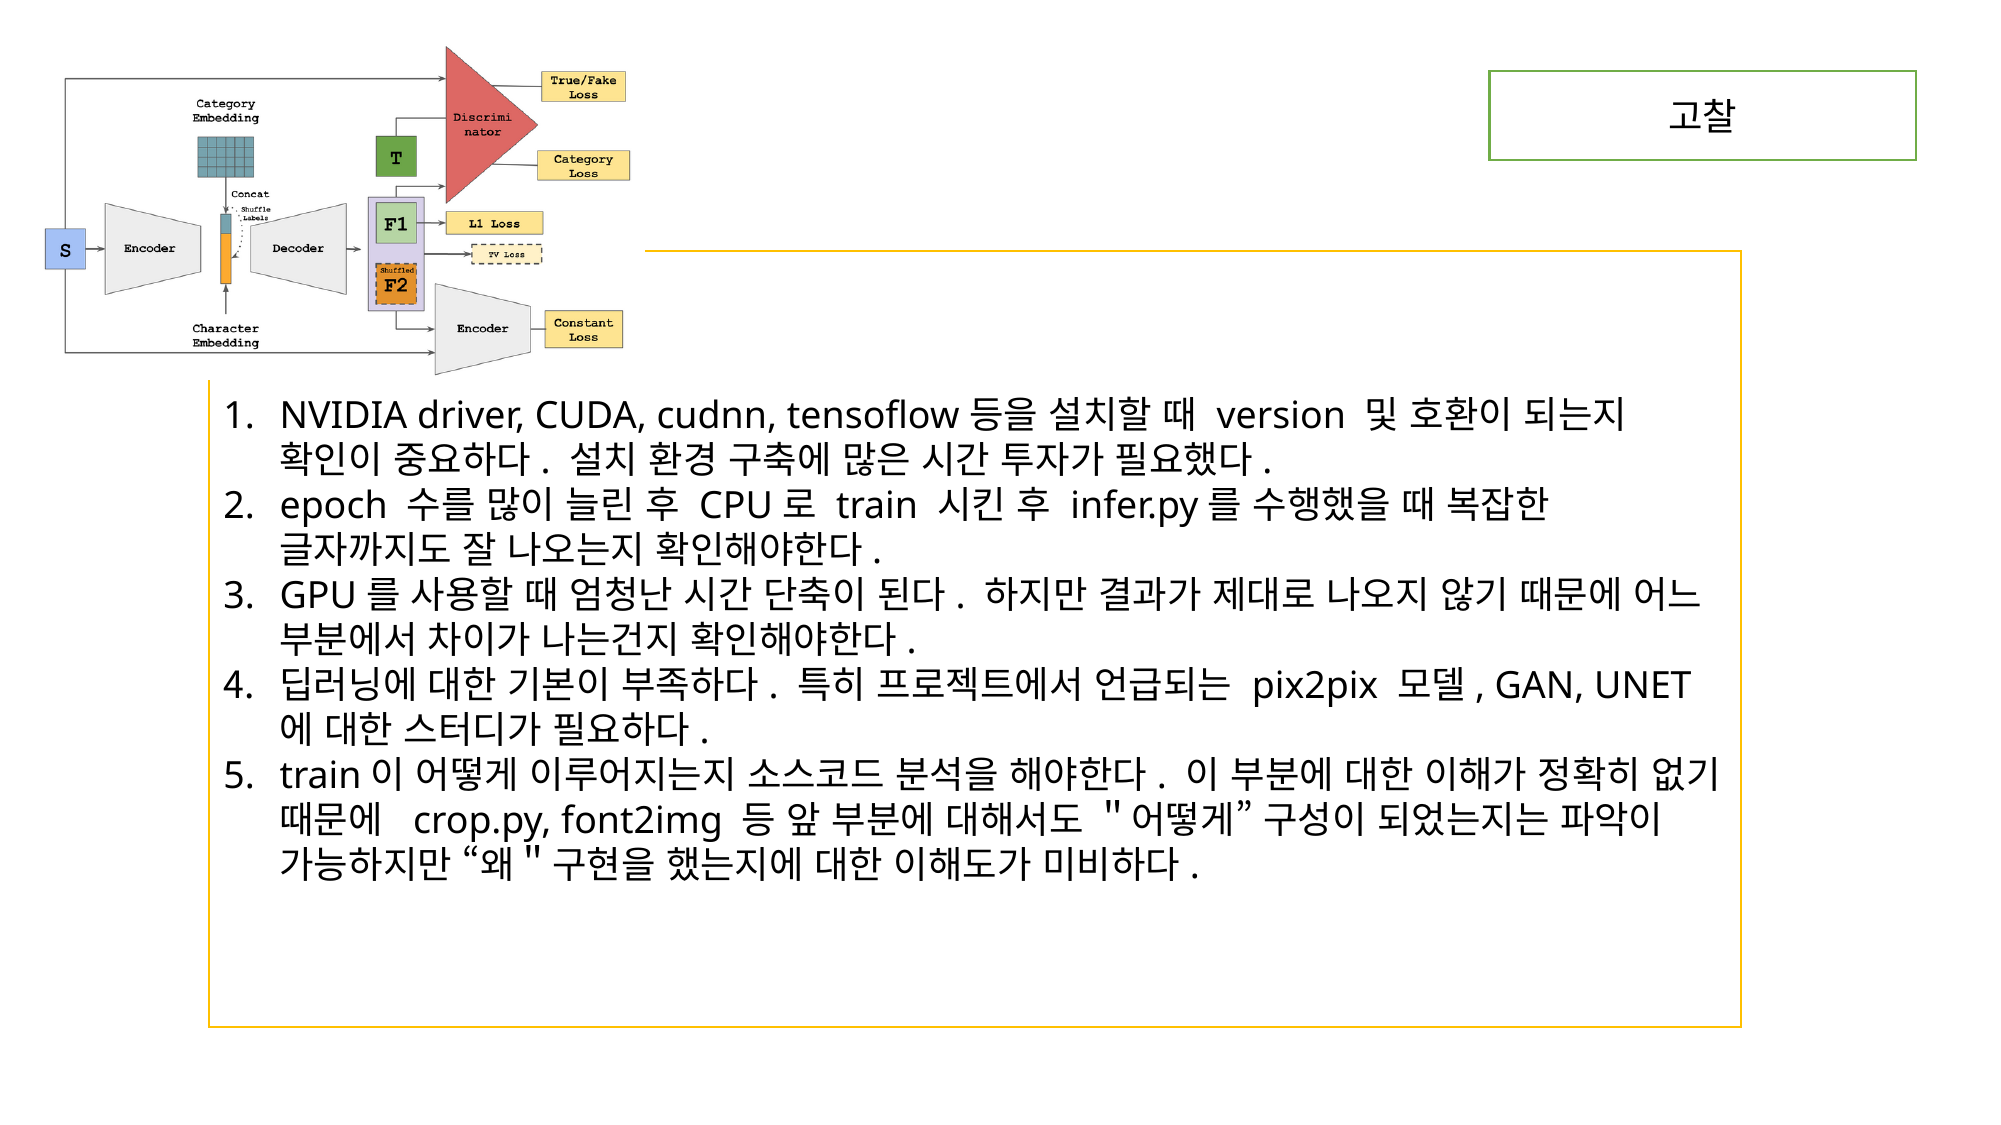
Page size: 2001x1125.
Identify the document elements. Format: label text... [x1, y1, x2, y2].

picture [27, 40, 645, 380]
text_box 고찰 [1488, 70, 1917, 161]
text_box NVIDIA driver, CUDA, cudnn, tensoflow등을 설치할 때 version 및 호환이 되는지 확인이 중요하다. 설치 환경 구축에 많은 시간 투자가 필요했다. epoch 수를 많이 늘린 후 CPU로 train 시킨 후 infer.py를 수행했을 때 복잡한 글자까지도 잘 나오는지 확인해야한다. GPU를 사용할 때 엄청난 시간 단축이 된다. 하지만 결과가 제대로 나오지 않기 때문에 어느 부분에서 차이가 나는건지 확인해야한다. 딥러닝에 대한 기본이 부족하다. 특히 프로젝트에서 언급되는 pix2pix 모델, GAN, UNET에 대한 스터디가 필요하다. train이 어떻게 이루어지는지 소스코드 분석을 해야한다. 이 부분에 대한 이해가 정확히 없기 때문에 crop.py, font2img 등 앞 부분에 대해서도 ＂어떻게” 구성이 되었는지는 파악이 가능하지만 “왜＂구현을 했는지에 대한 이해도가 미비하다. [208, 250, 1742, 1028]
